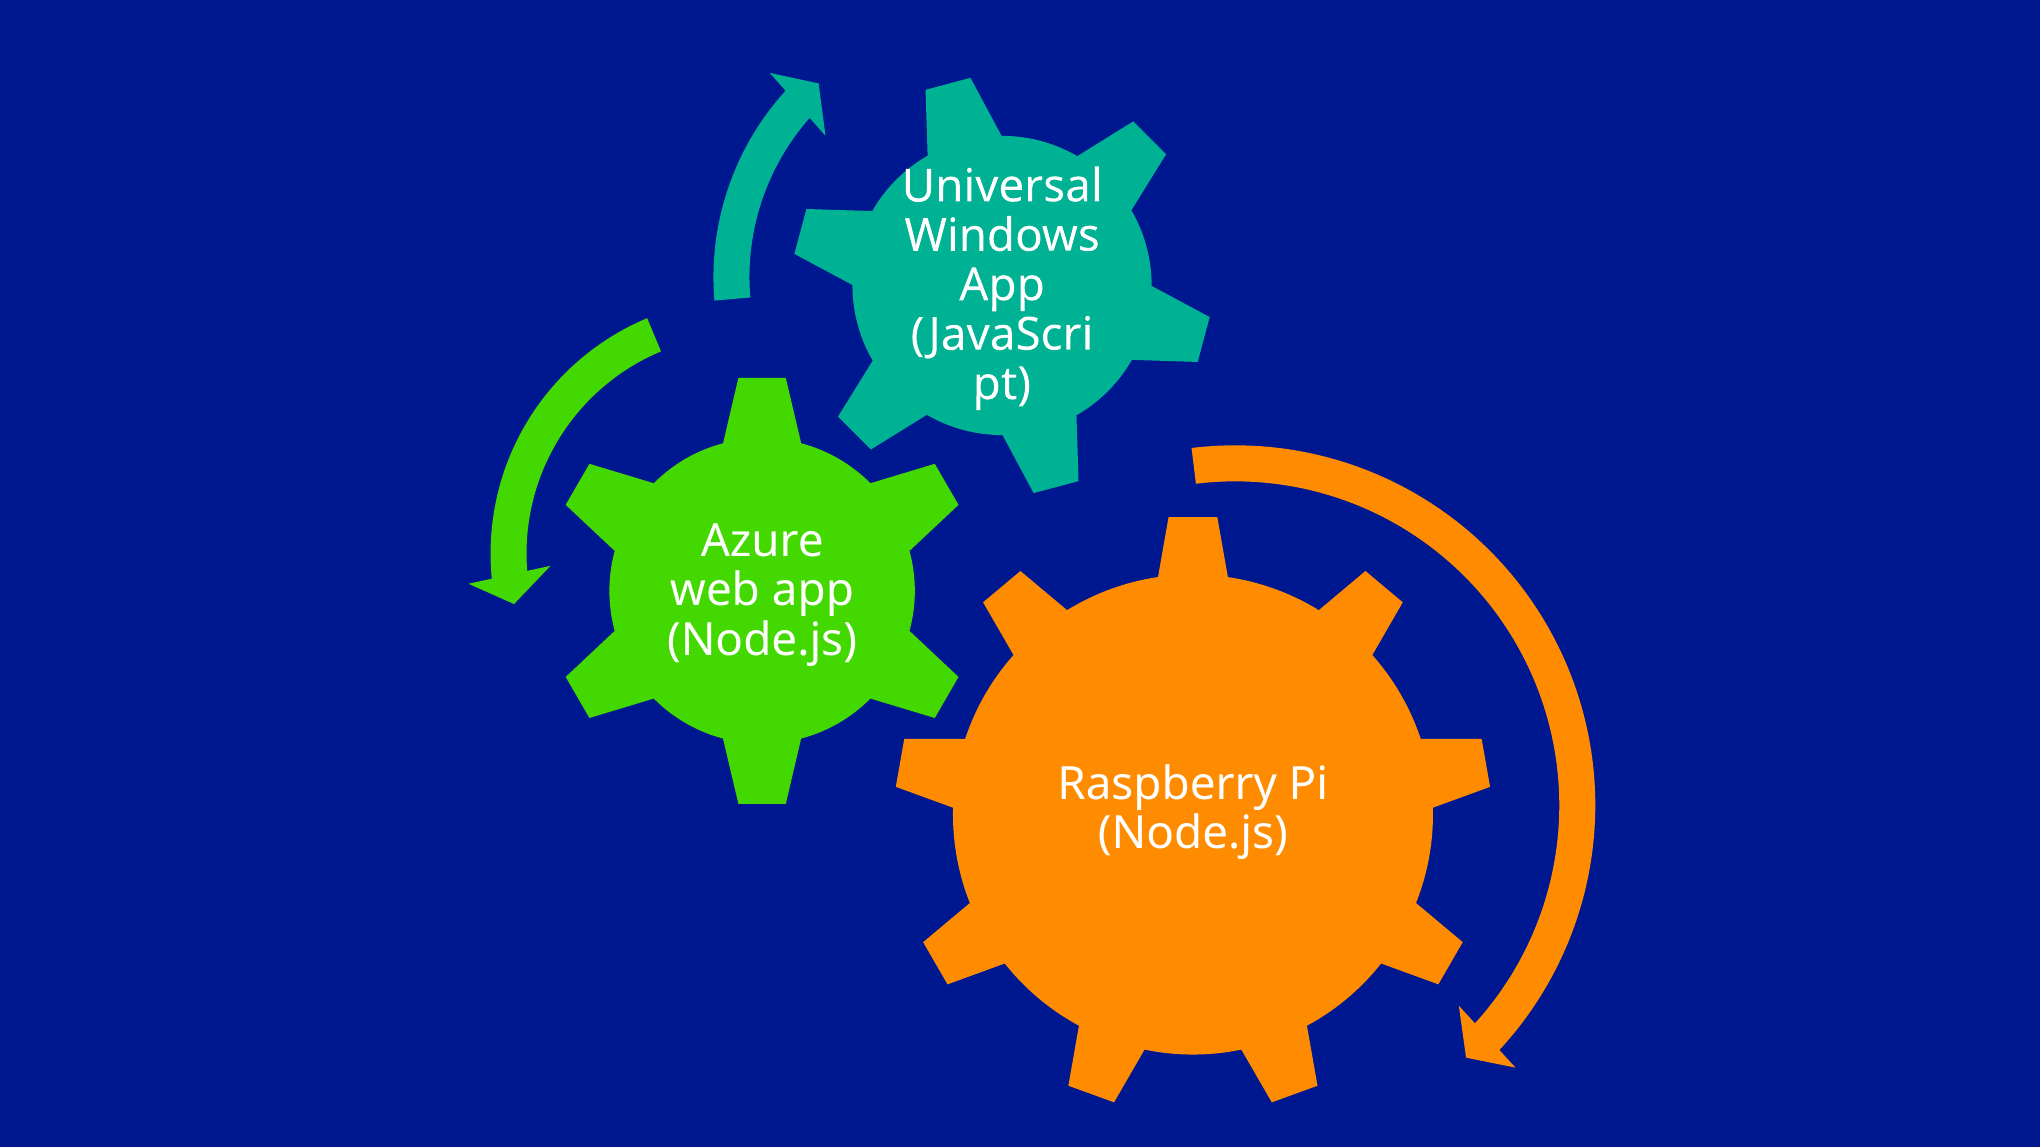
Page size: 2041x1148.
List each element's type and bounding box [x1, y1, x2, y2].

text_box [132, 23, 1763, 1115]
